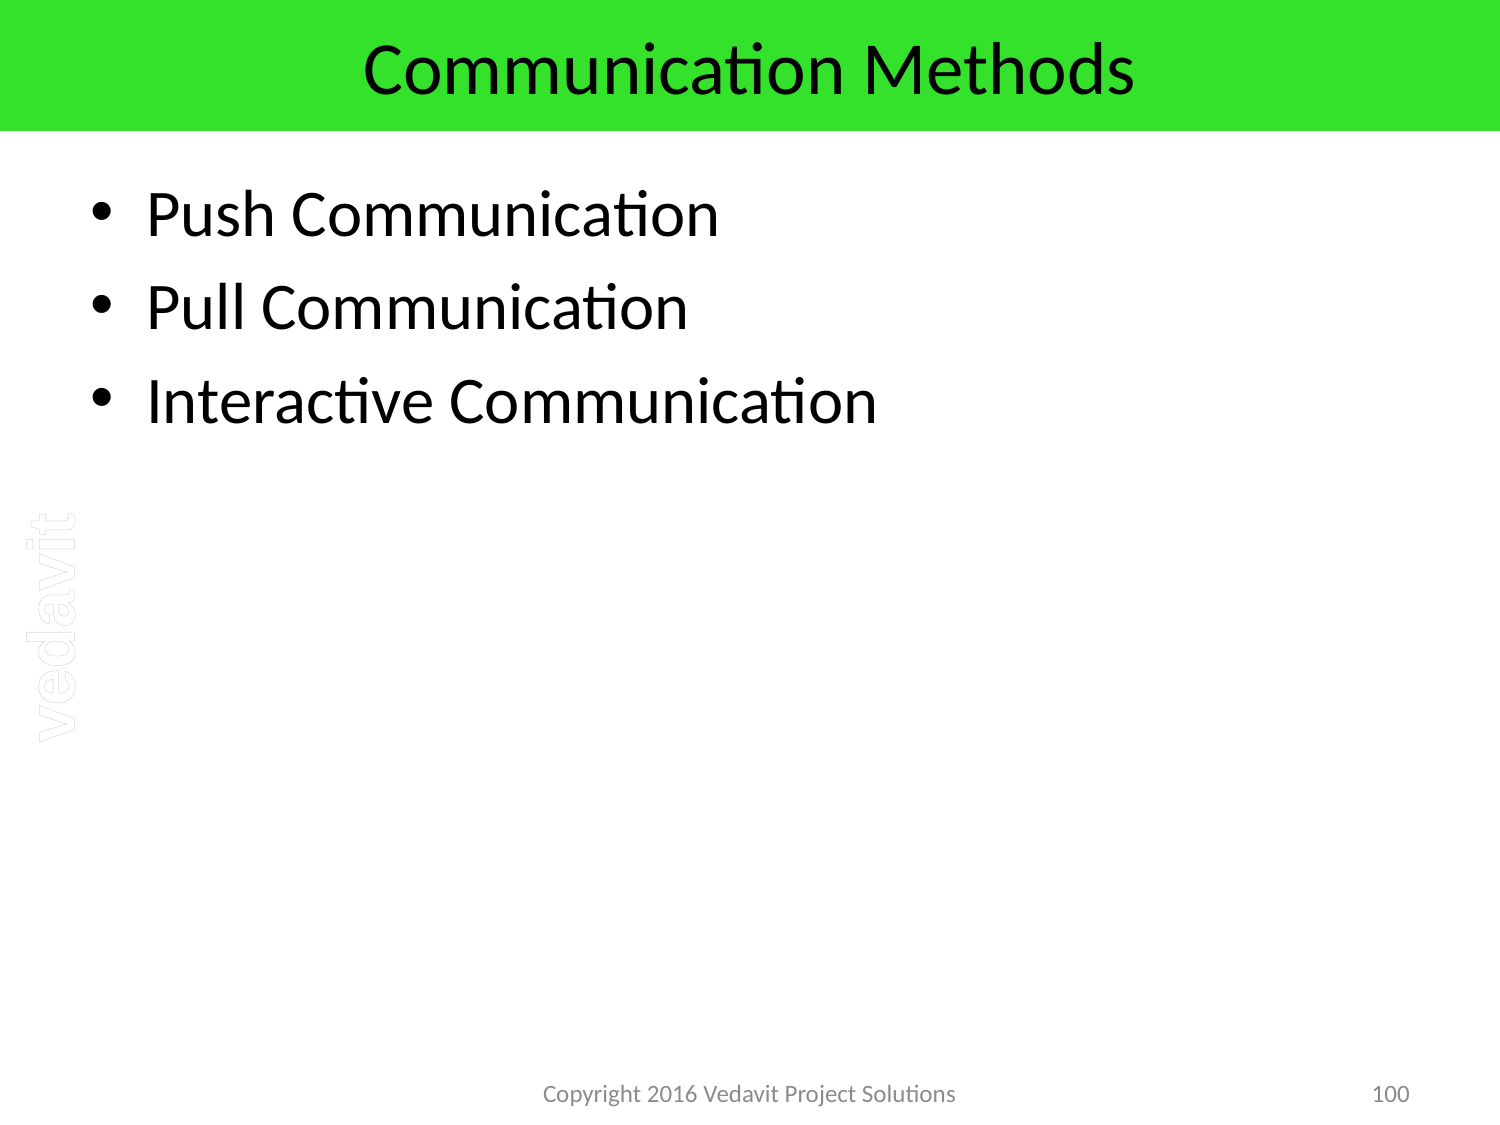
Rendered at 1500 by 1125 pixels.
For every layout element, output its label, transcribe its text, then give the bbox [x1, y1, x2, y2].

title Communication Methods [0, 0, 1500, 131]
list Push Communication Pull Communication Interactive Communication [75, 162, 1425, 1000]
slide_number 100 [1074, 1062, 1425, 1123]
footer Copyright 2016 Vedavit Project Solutions [512, 1062, 988, 1123]
